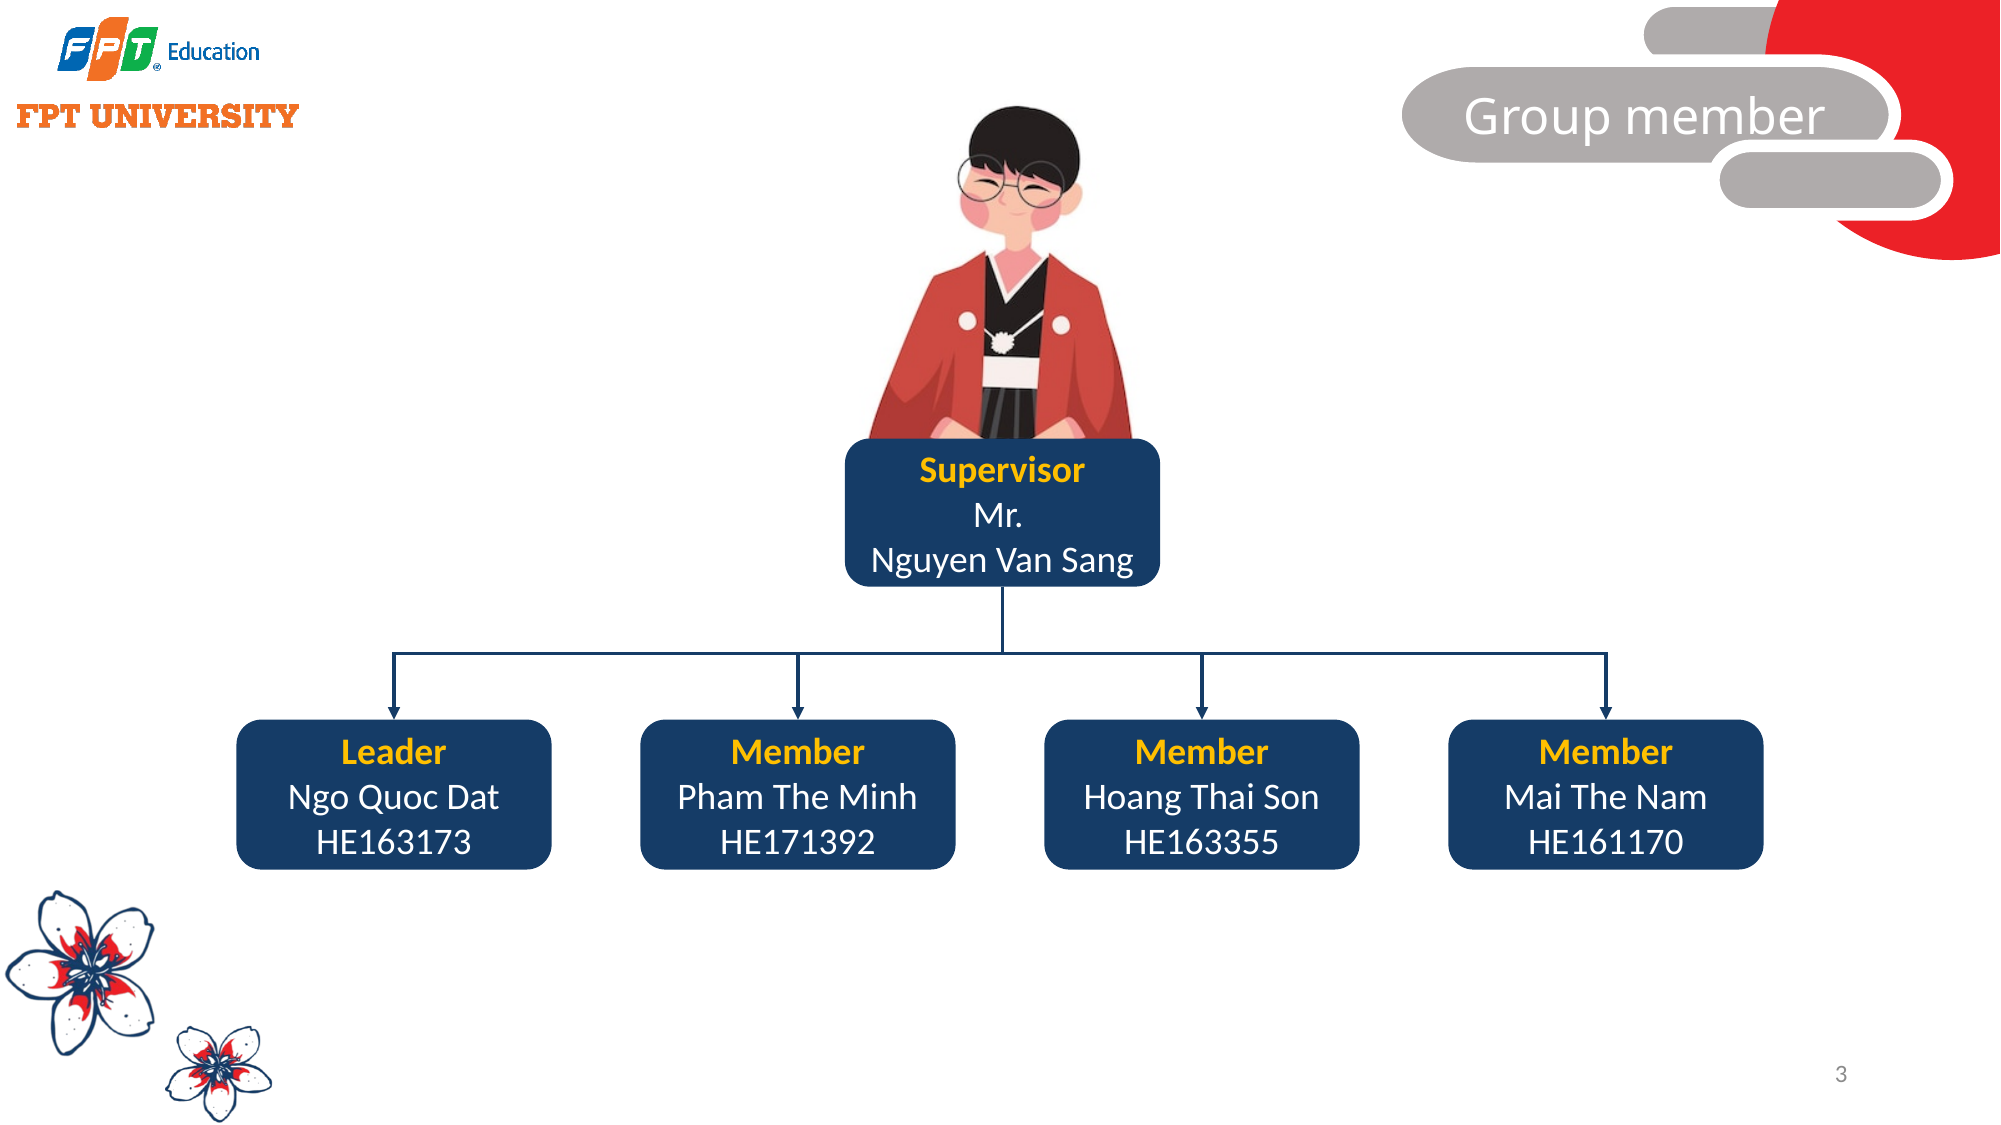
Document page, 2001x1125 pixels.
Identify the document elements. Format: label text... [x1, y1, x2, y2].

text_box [631, 348, 765, 958]
picture [0, 891, 276, 1125]
text_box Member Hoang Thai Son HE163355 [1043, 718, 1237, 871]
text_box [1237, 351, 1371, 955]
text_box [833, 550, 967, 756]
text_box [1035, 553, 1169, 753]
text_box [1763, 0, 2000, 262]
text_box [1712, 144, 1949, 216]
picture [17, 17, 299, 128]
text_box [740, 69, 1260, 587]
text_box Group member [1394, 59, 1896, 170]
slide_number 3 [1412, 1042, 1863, 1103]
text_box [1636, 0, 1777, 59]
text_box Member Mai The Nam HE161170 [1447, 718, 1765, 871]
text_box Member Pham The Minh HE171392 [765, 718, 957, 871]
text_box Leader Ngo Quoc Dat HE163173 [235, 718, 553, 871]
